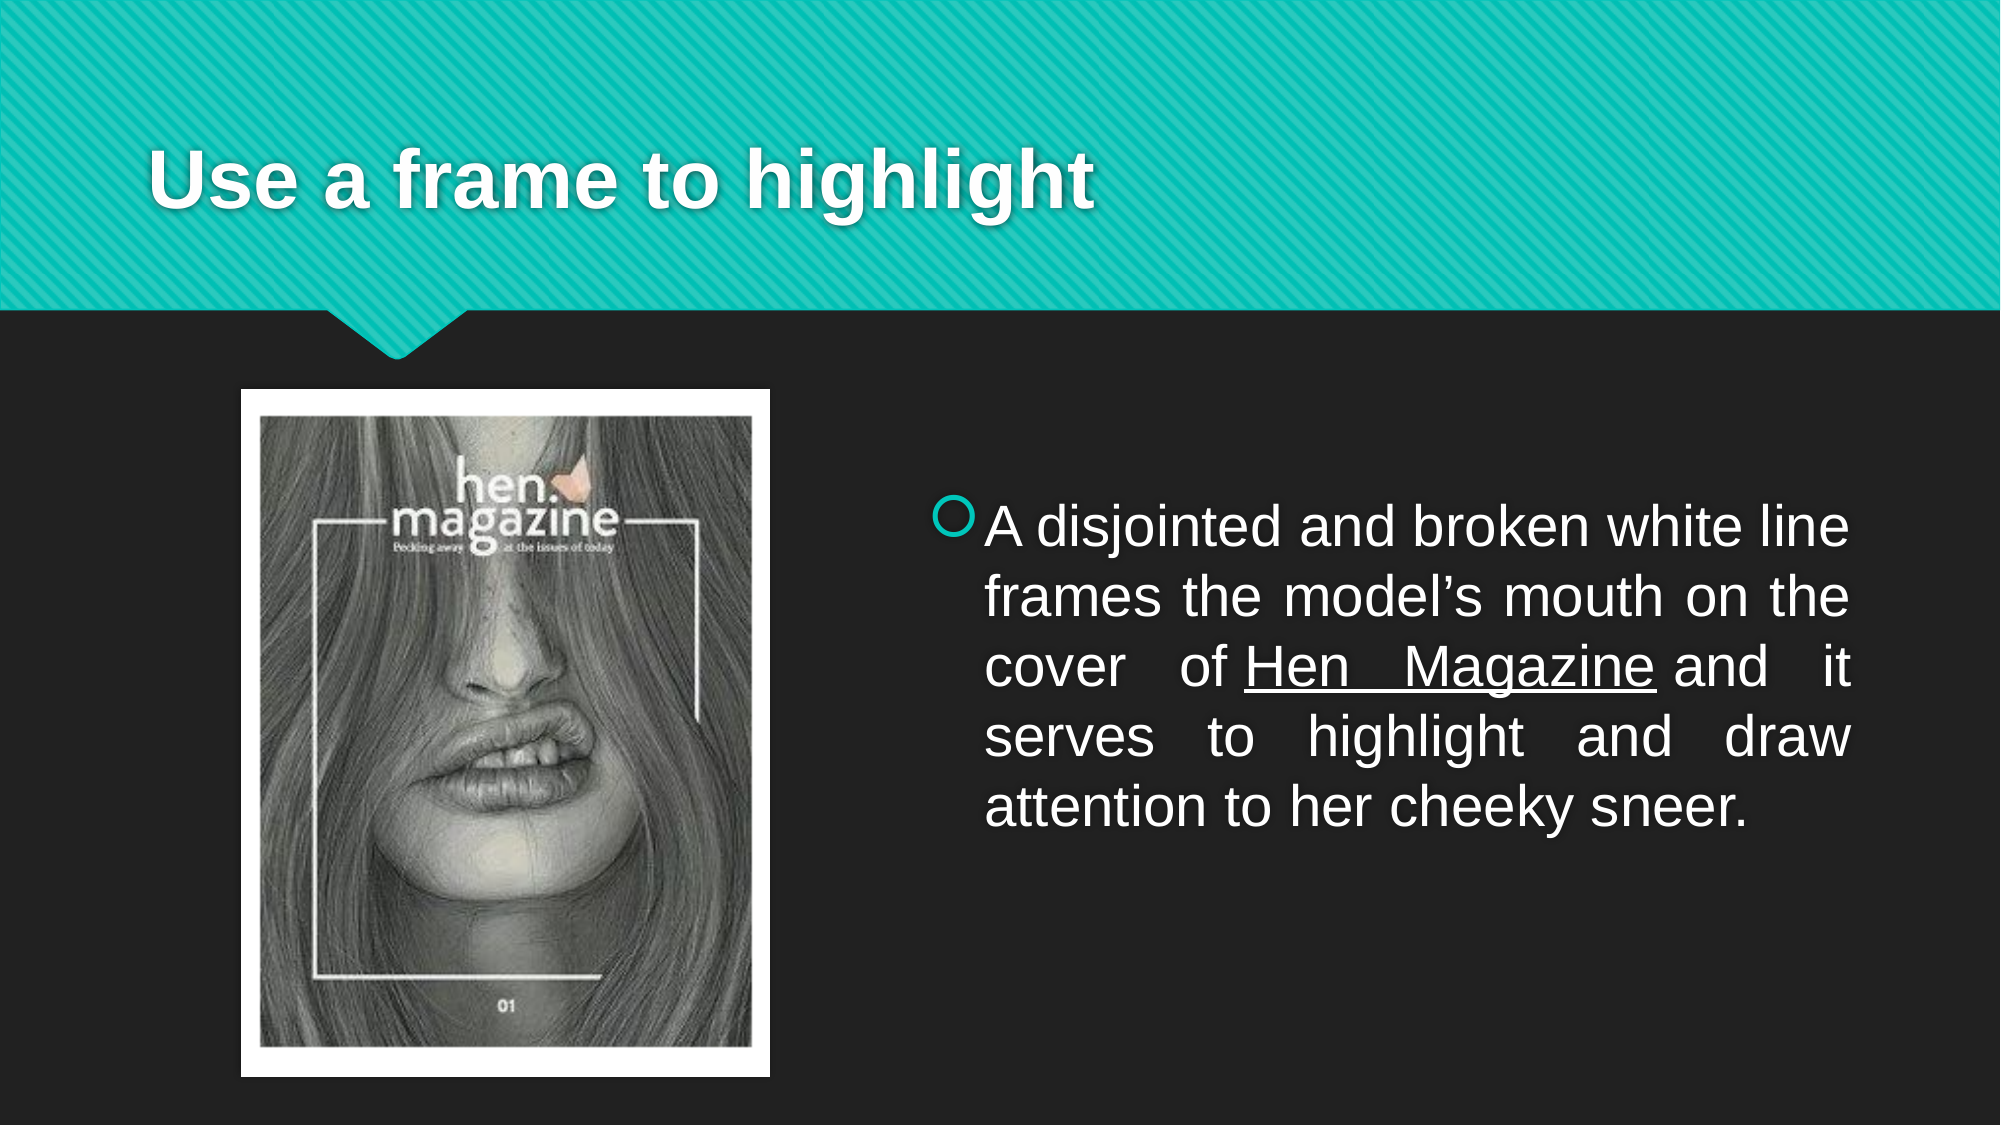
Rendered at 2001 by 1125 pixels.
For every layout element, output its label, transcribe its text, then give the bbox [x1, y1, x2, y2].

title Use a frame to highlight [132, 73, 1868, 233]
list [241, 389, 770, 1078]
list A disjointed and broken white line frames the model’s mouth on the cover of Hen Magazine and it serves to highlight and draw attention to her cheeky sneer. [912, 364, 1868, 962]
